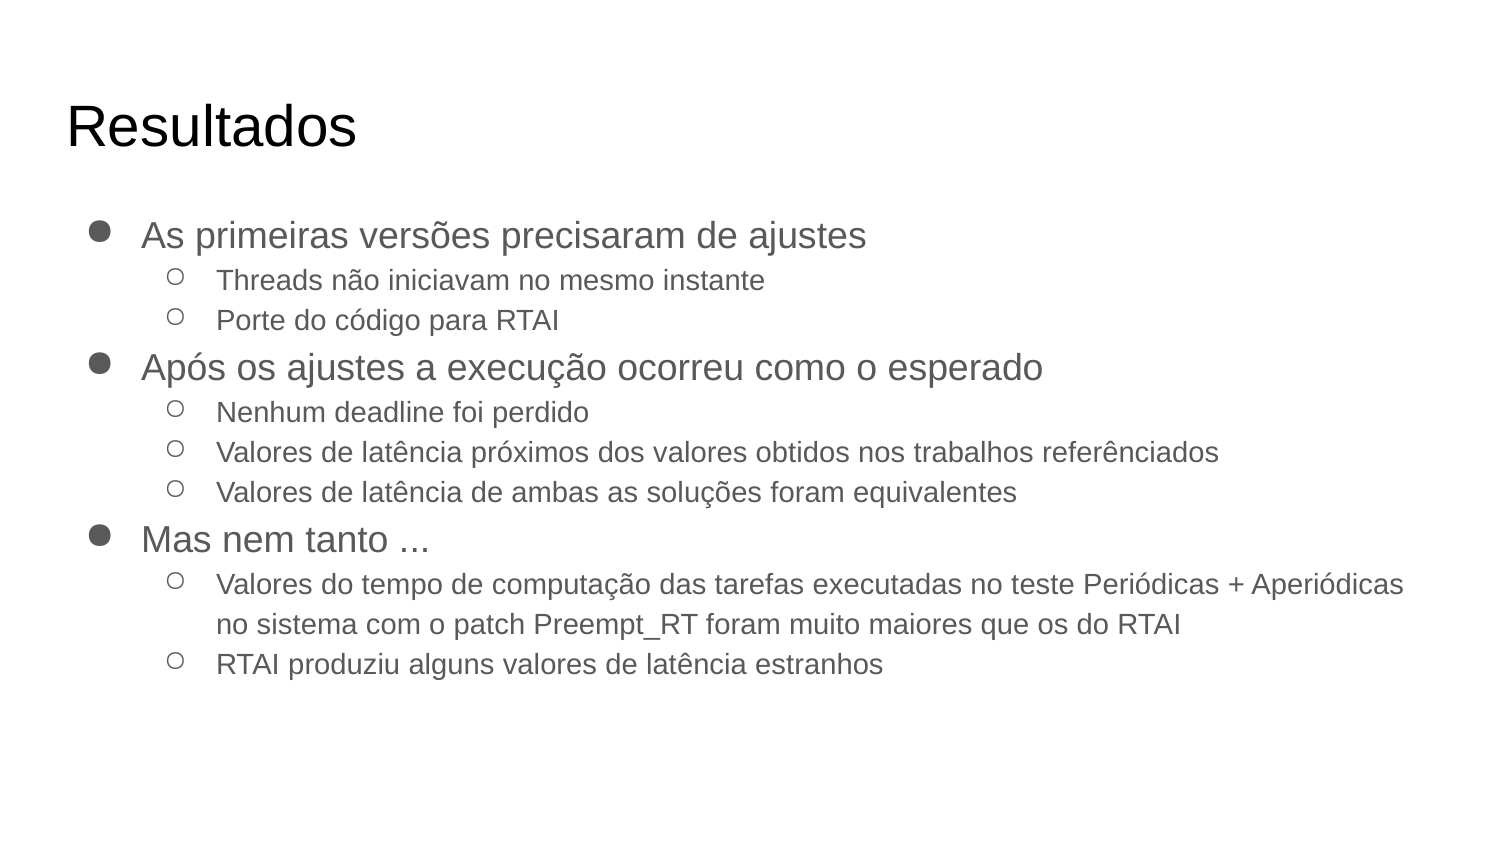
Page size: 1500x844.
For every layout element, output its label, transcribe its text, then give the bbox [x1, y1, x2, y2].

list As primeiras versões precisaram de ajustes Threads não iniciavam no mesmo instante Porte do código para RTAI Após os ajustes a execução ocorreu como o esperado Nenhum deadline foi perdido Valores de latência próximos dos valores obtidos nos trabalhos referênciados Valores de latência de ambas as soluções foram equivalentes Mas nem tanto ... Valores do tempo de computação das tarefas executadas no teste Periódicas + Aperiódicas no sistema com o patch Preempt_RT foram muito maiores que os do RTAI RTAI produziu alguns valores de latência estranhos [51, 189, 1449, 750]
title Resultados [51, 72, 1449, 167]
